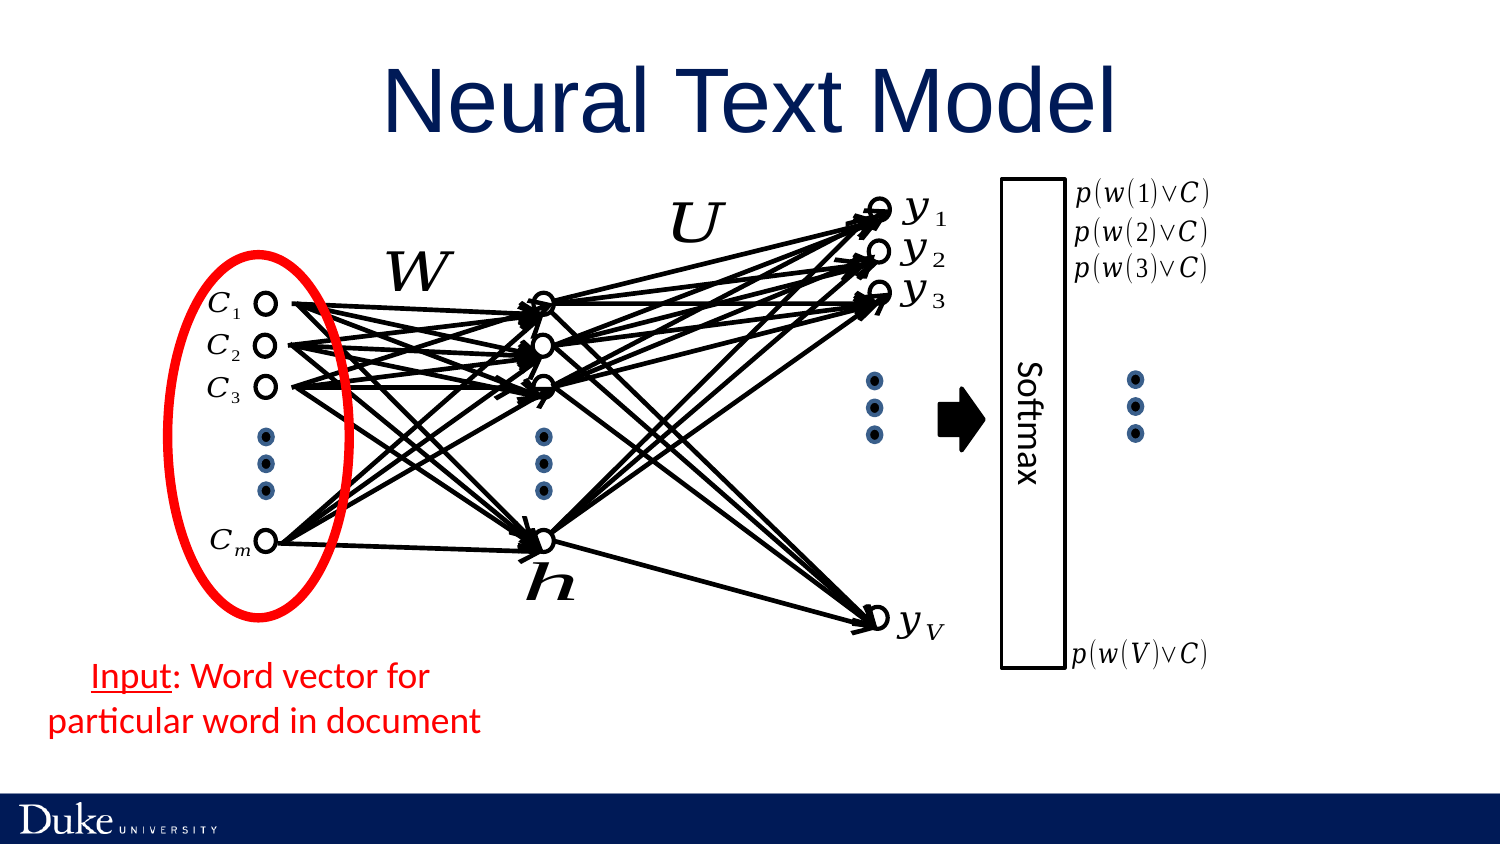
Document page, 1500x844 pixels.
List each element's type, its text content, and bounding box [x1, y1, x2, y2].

picture [0, 0, 1500, 844]
text_box [165, 293, 200, 580]
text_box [206, 175, 1210, 672]
text_box Input: Word vector for particular word in document [32, 643, 497, 749]
text_box Neural Text Model [74, 33, 1425, 175]
